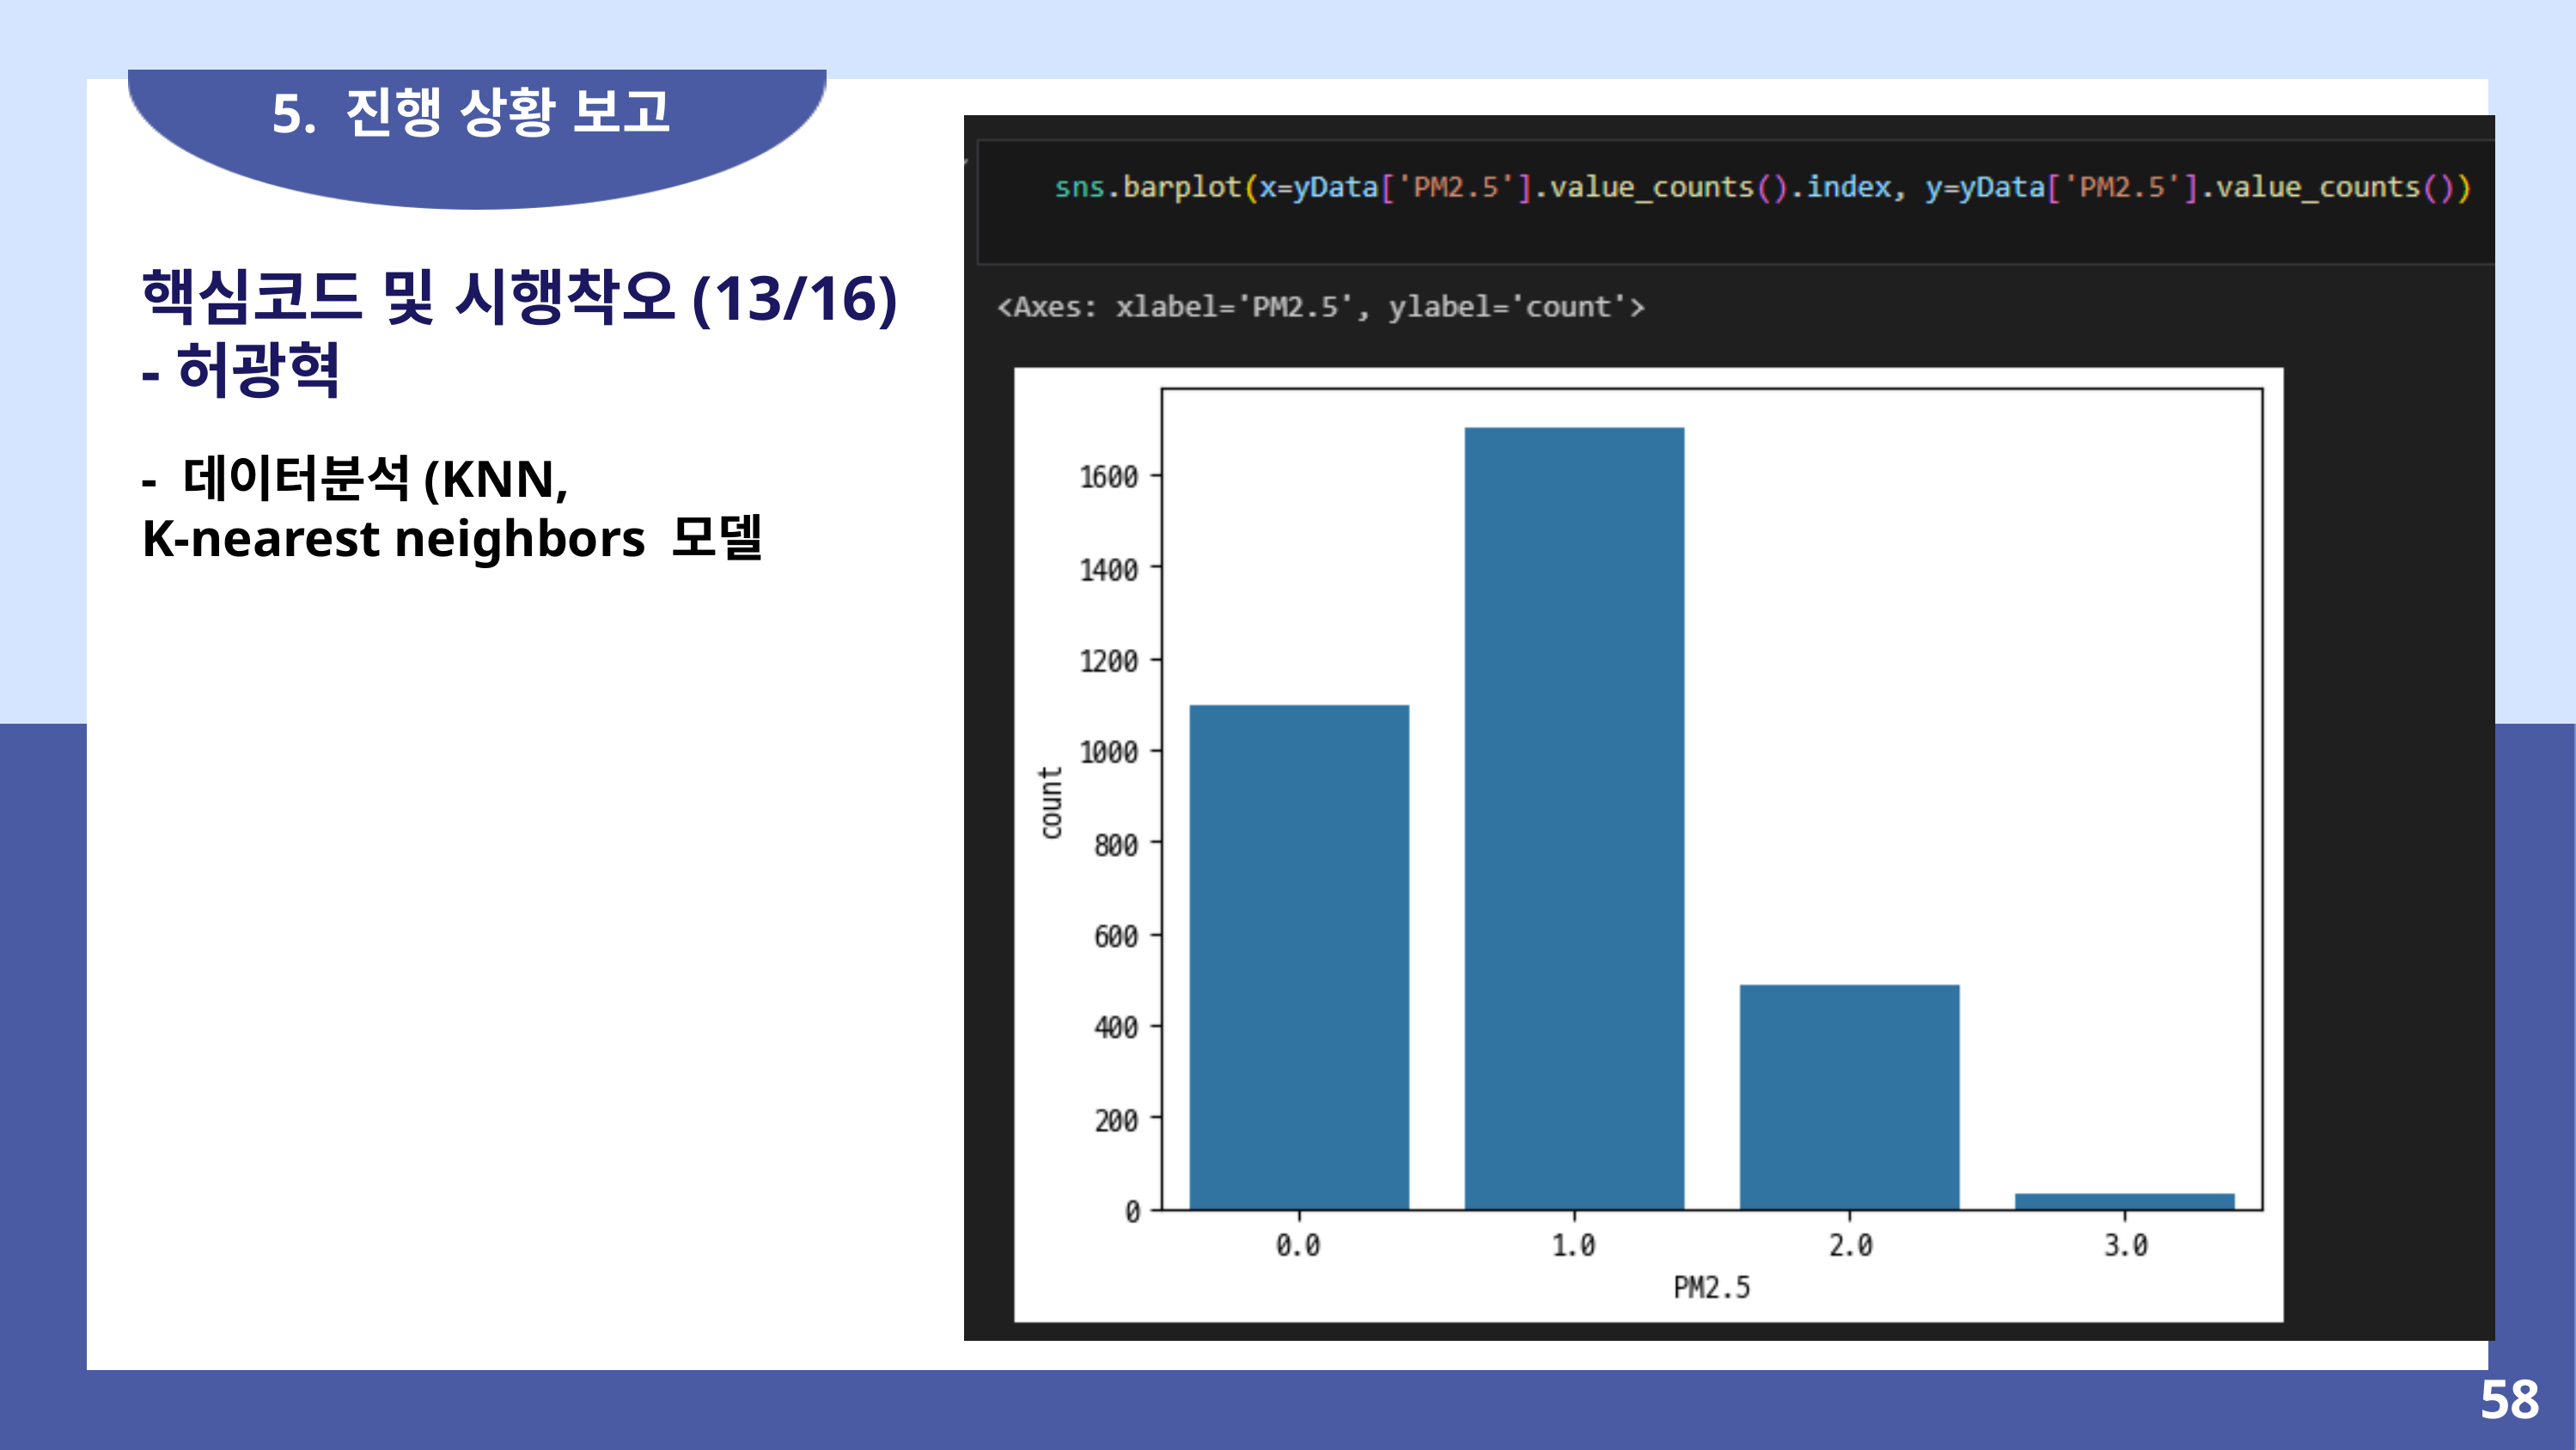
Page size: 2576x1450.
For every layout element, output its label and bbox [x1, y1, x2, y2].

text_box [87, 78, 2488, 1370]
text_box [0, 724, 2576, 1450]
picture [963, 115, 2495, 1342]
text_box [127, 69, 827, 210]
